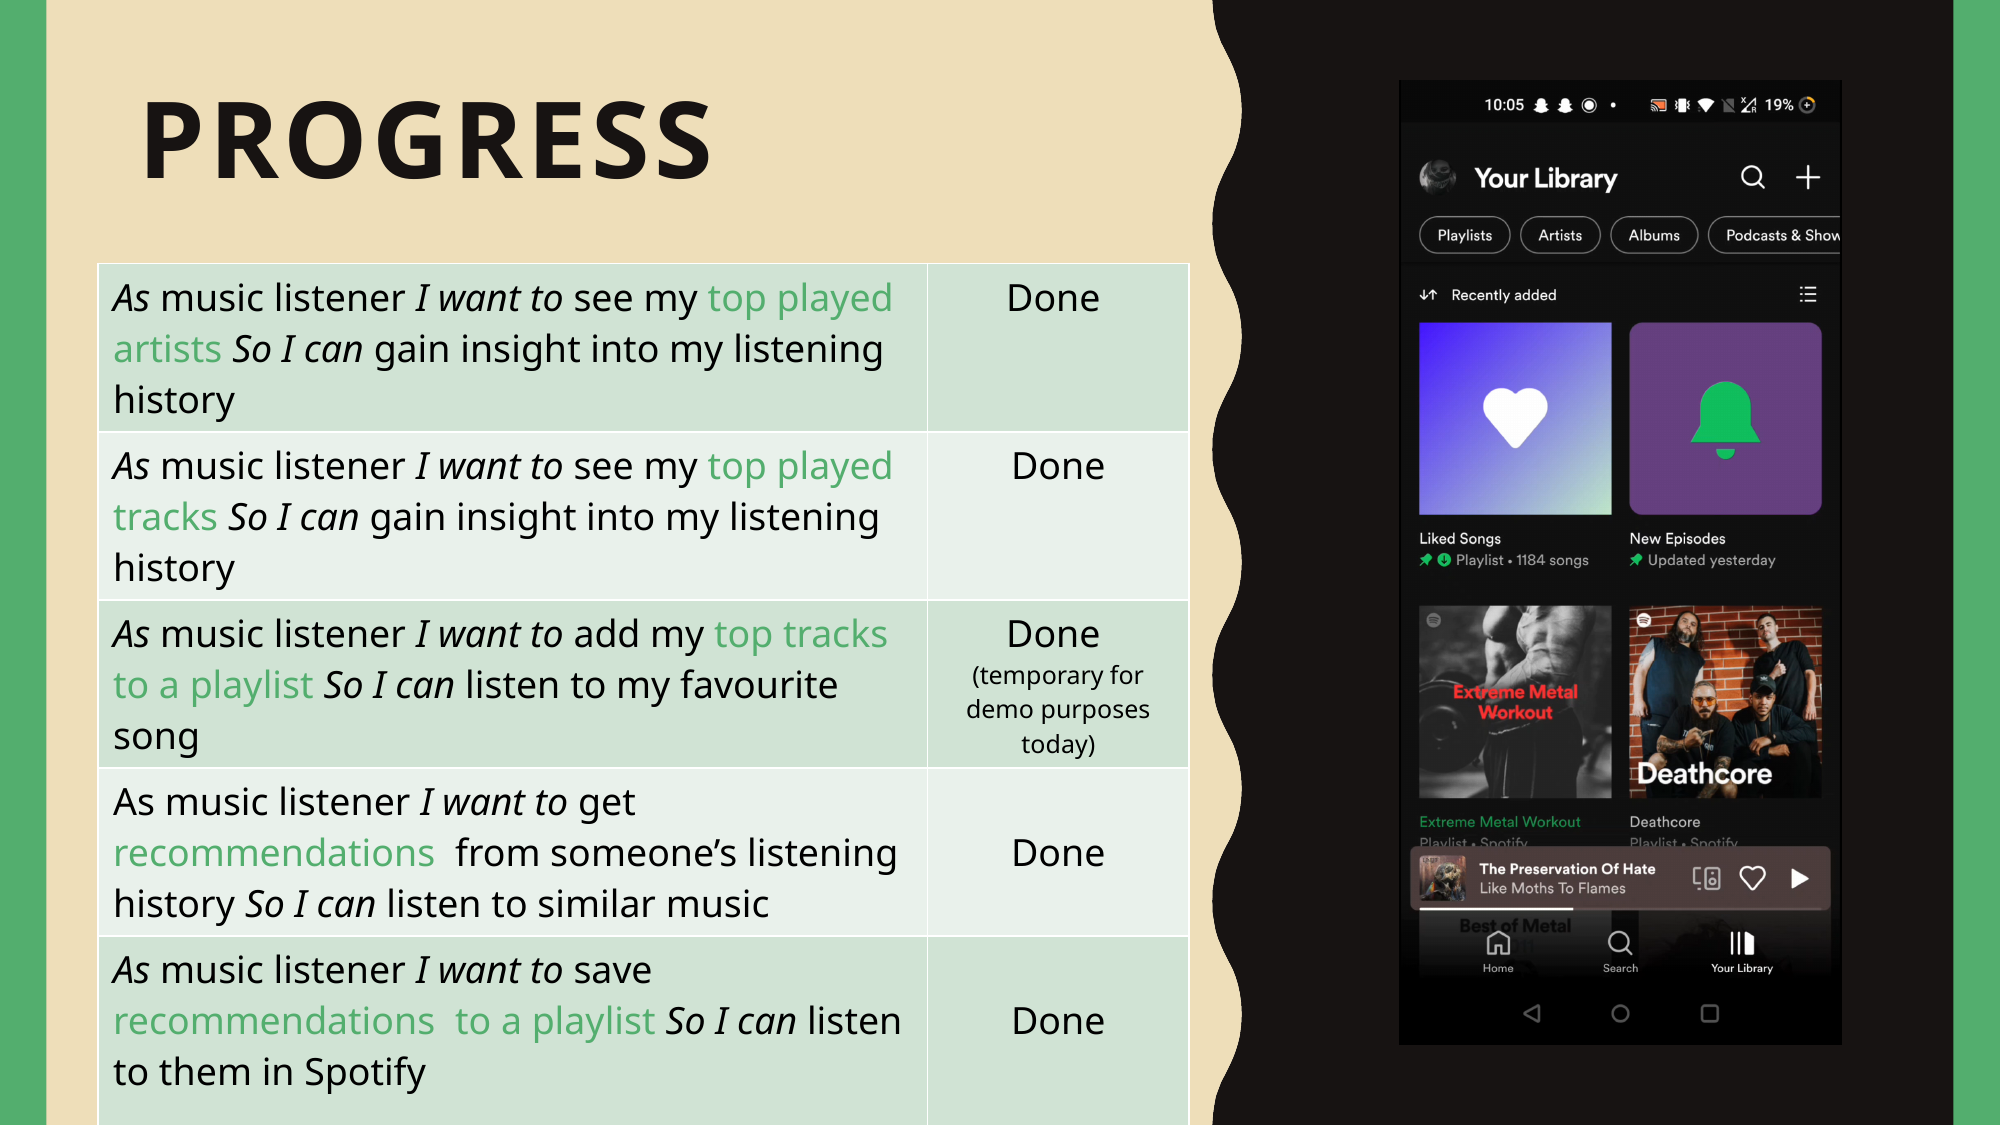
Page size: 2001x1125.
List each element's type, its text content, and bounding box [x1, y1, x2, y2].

table_cell As music listener I want to save recommendations to a playlist So I can listen to them in Spotify [99, 937, 927, 1125]
text_box [47, 0, 1242, 1125]
title Progress [123, 79, 1164, 263]
table_cell Done [928, 937, 1188, 1125]
table_header As music listener I want to see my top played artists So I can gain insight into my listening history [99, 264, 927, 431]
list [1398, 79, 1843, 1046]
table_cell As music listener I want to get recommendations from someone’s listening history So I can listen to similar music [99, 769, 927, 935]
table_cell Done (temporary for demo purposes today) [928, 601, 1188, 767]
table_cell Done [928, 433, 1188, 599]
table_header Done [928, 264, 1188, 431]
table_cell As music listener I want to add my top tracks to a playlist So I can listen to my favourite song [99, 601, 927, 767]
text_box [0, 0, 47, 1125]
text_box [1952, 0, 2000, 1125]
table_cell Done [928, 769, 1188, 935]
table_cell As music listener I want to see my top played tracks So I can gain insight into my listening history [99, 433, 927, 599]
